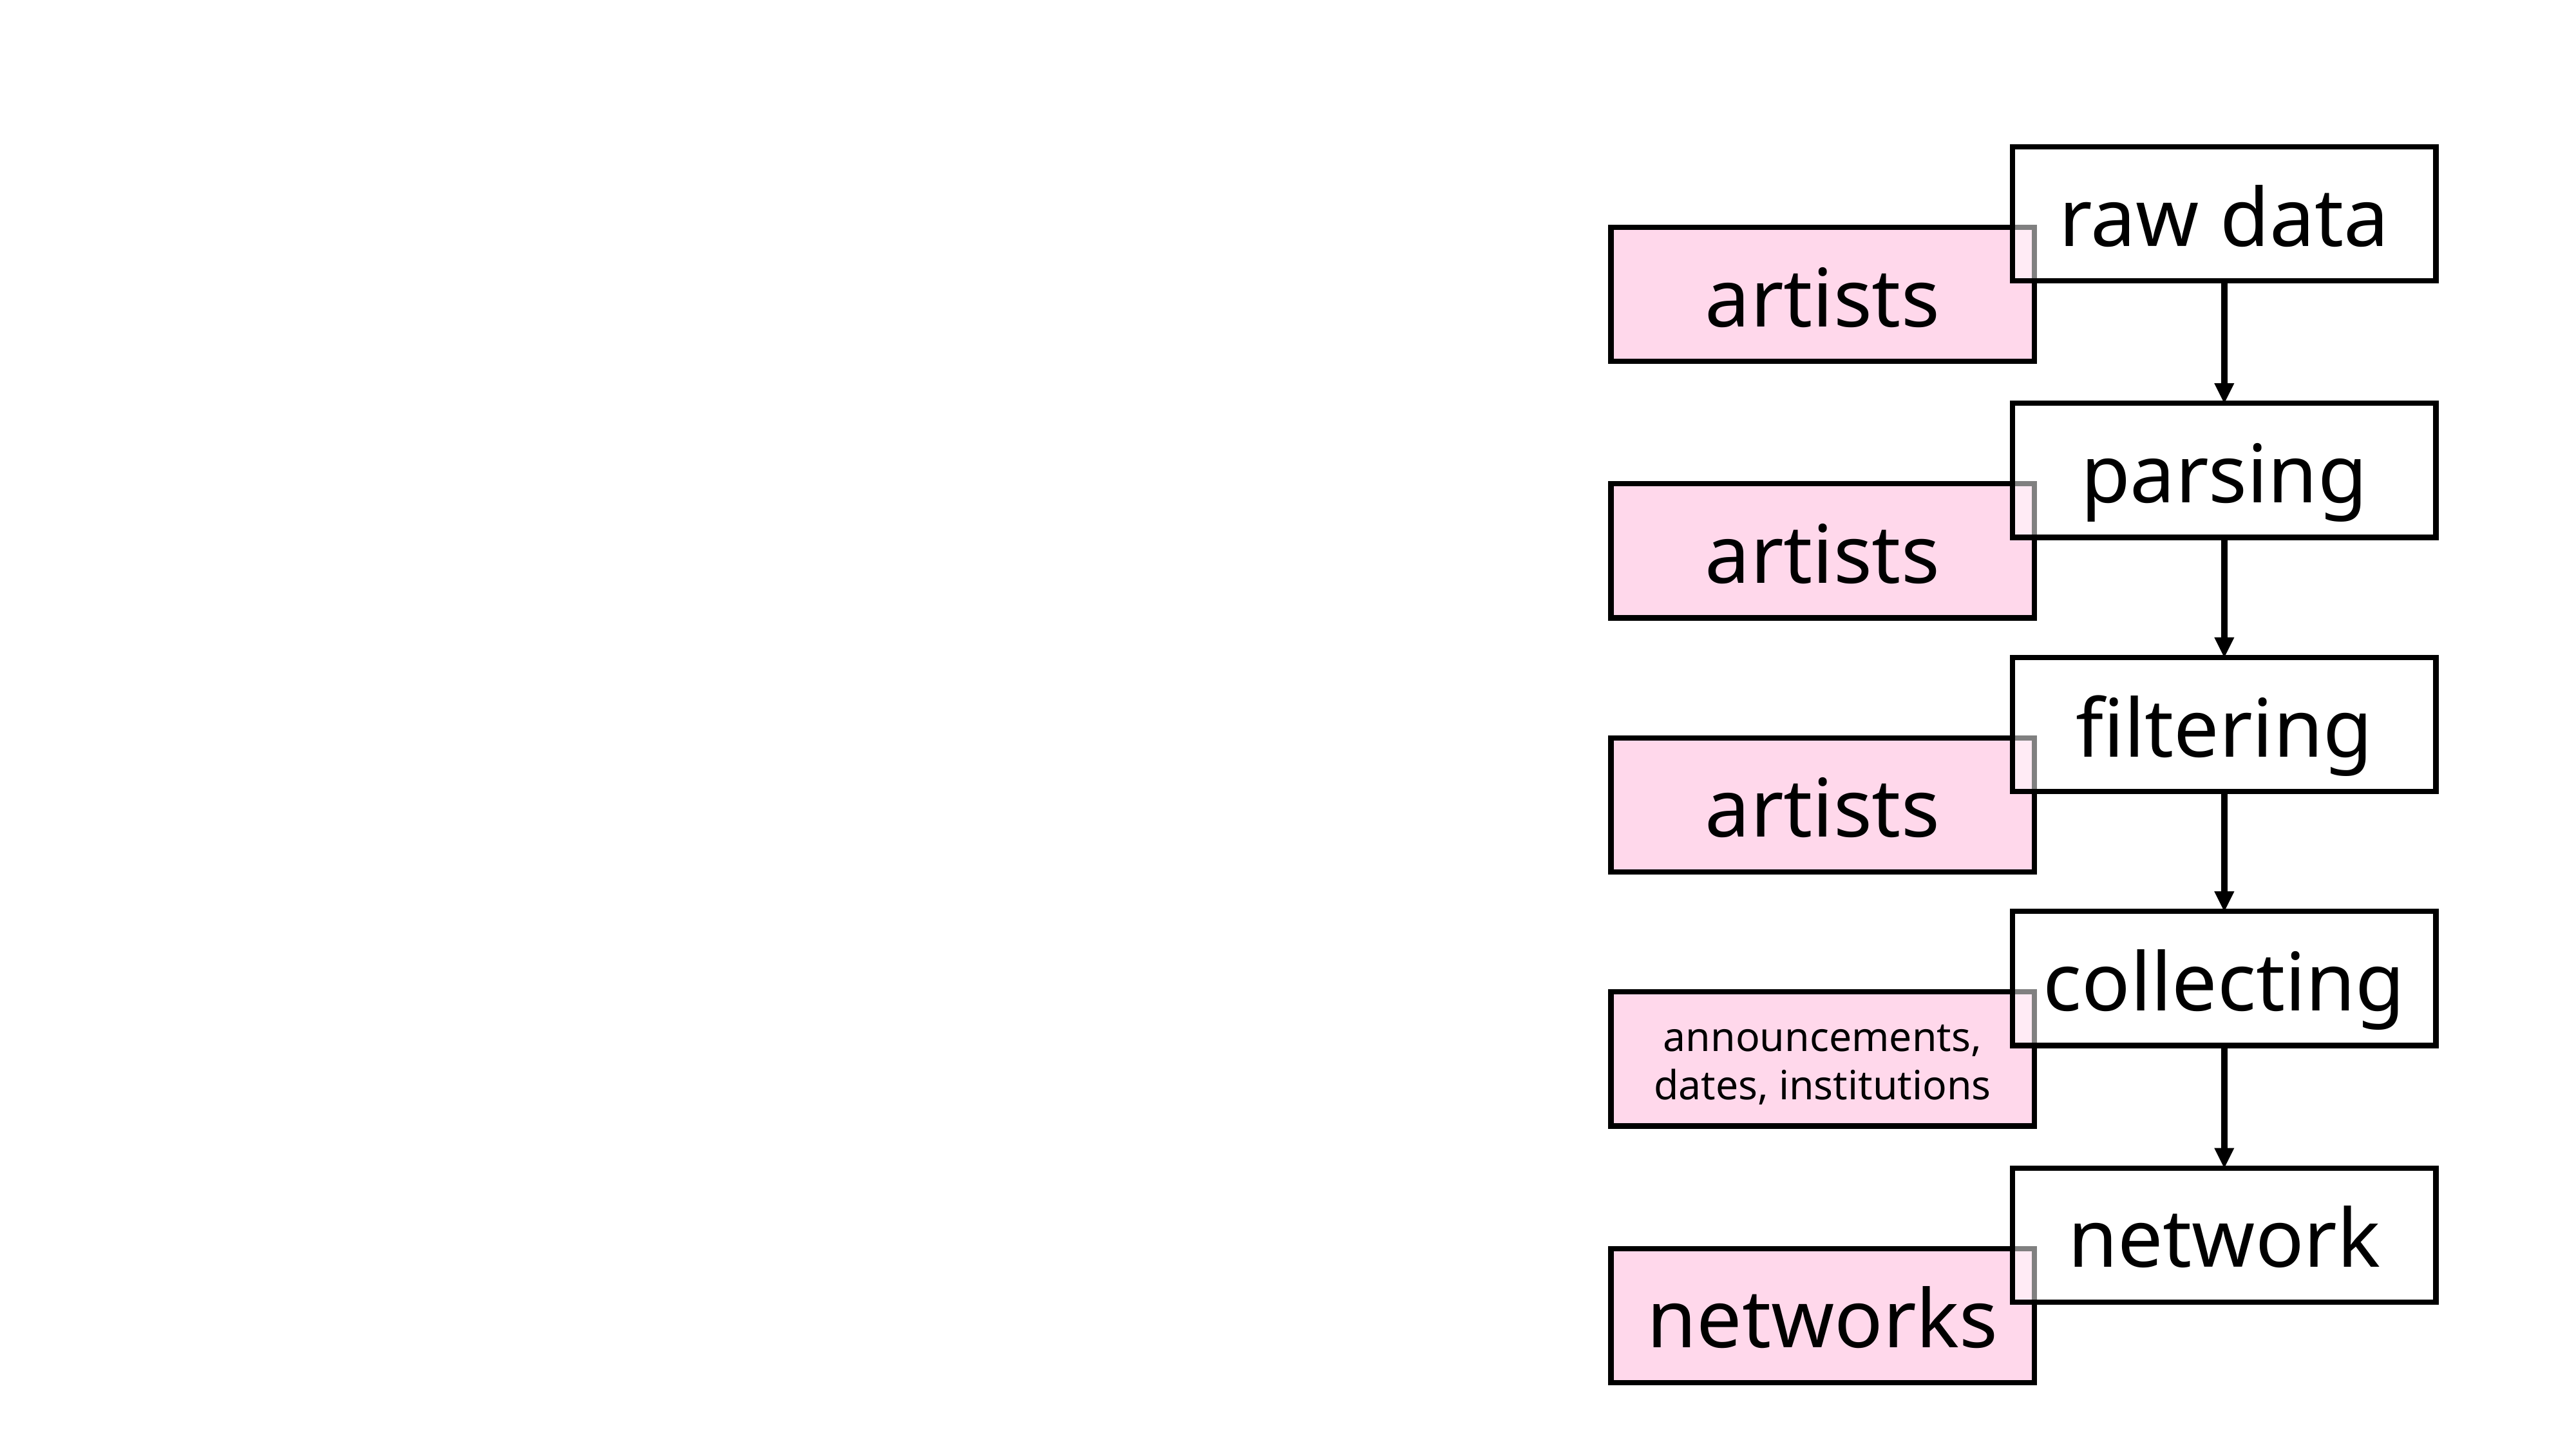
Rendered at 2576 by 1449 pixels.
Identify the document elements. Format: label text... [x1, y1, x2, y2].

text_box raw data [2012, 146, 2436, 281]
text_box parsing [2012, 403, 2436, 538]
text_box artists [1611, 484, 2034, 618]
text_box networks [1611, 1248, 2034, 1383]
text_box filtering [2012, 657, 2436, 792]
text_box network [2012, 1168, 2436, 1302]
text_box announcements, dates, institutions [1611, 992, 2034, 1126]
text_box collecting [2012, 911, 2436, 1046]
text_box artists [1611, 737, 2034, 873]
text_box artists [1611, 227, 2034, 362]
